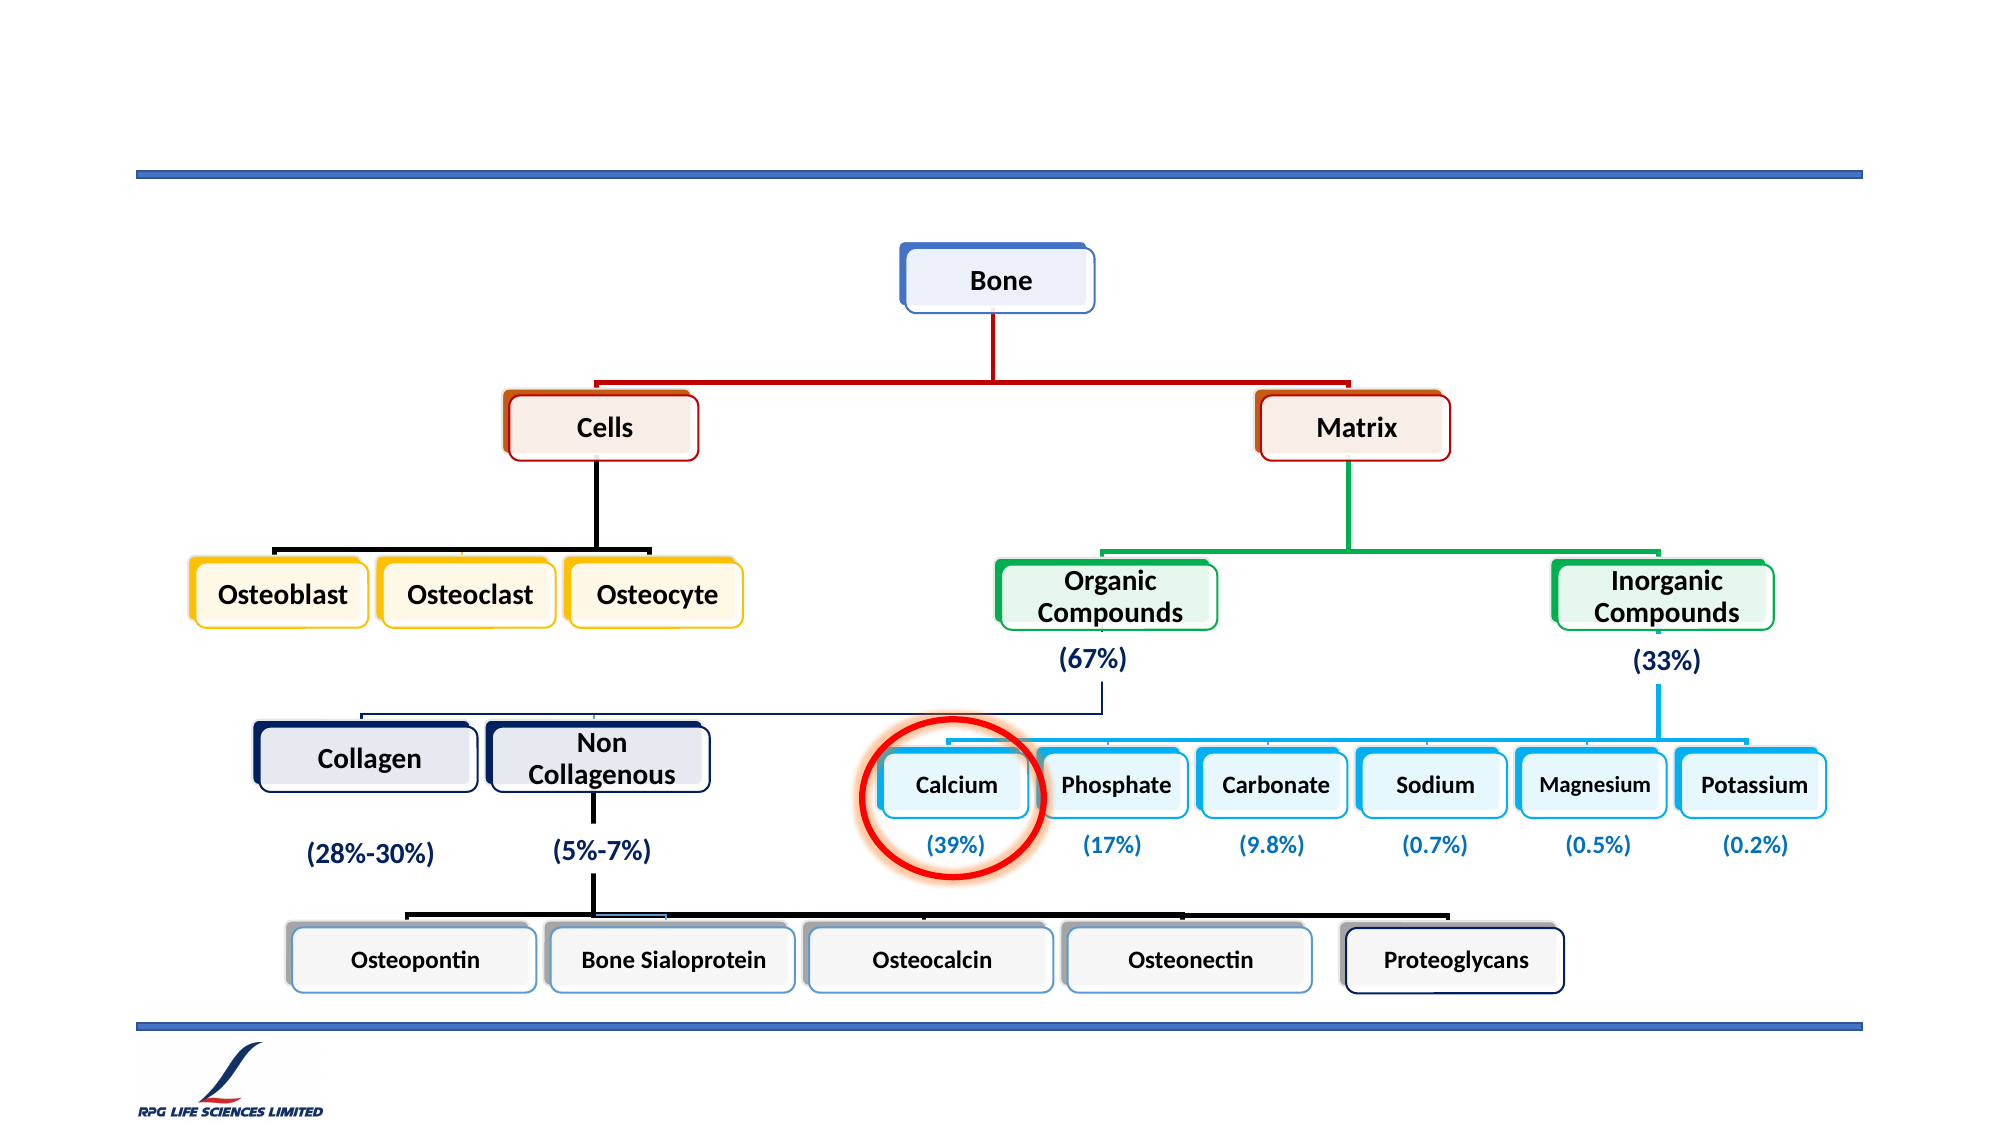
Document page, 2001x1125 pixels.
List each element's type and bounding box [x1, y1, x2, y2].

text_box [137, 0, 2000, 1125]
